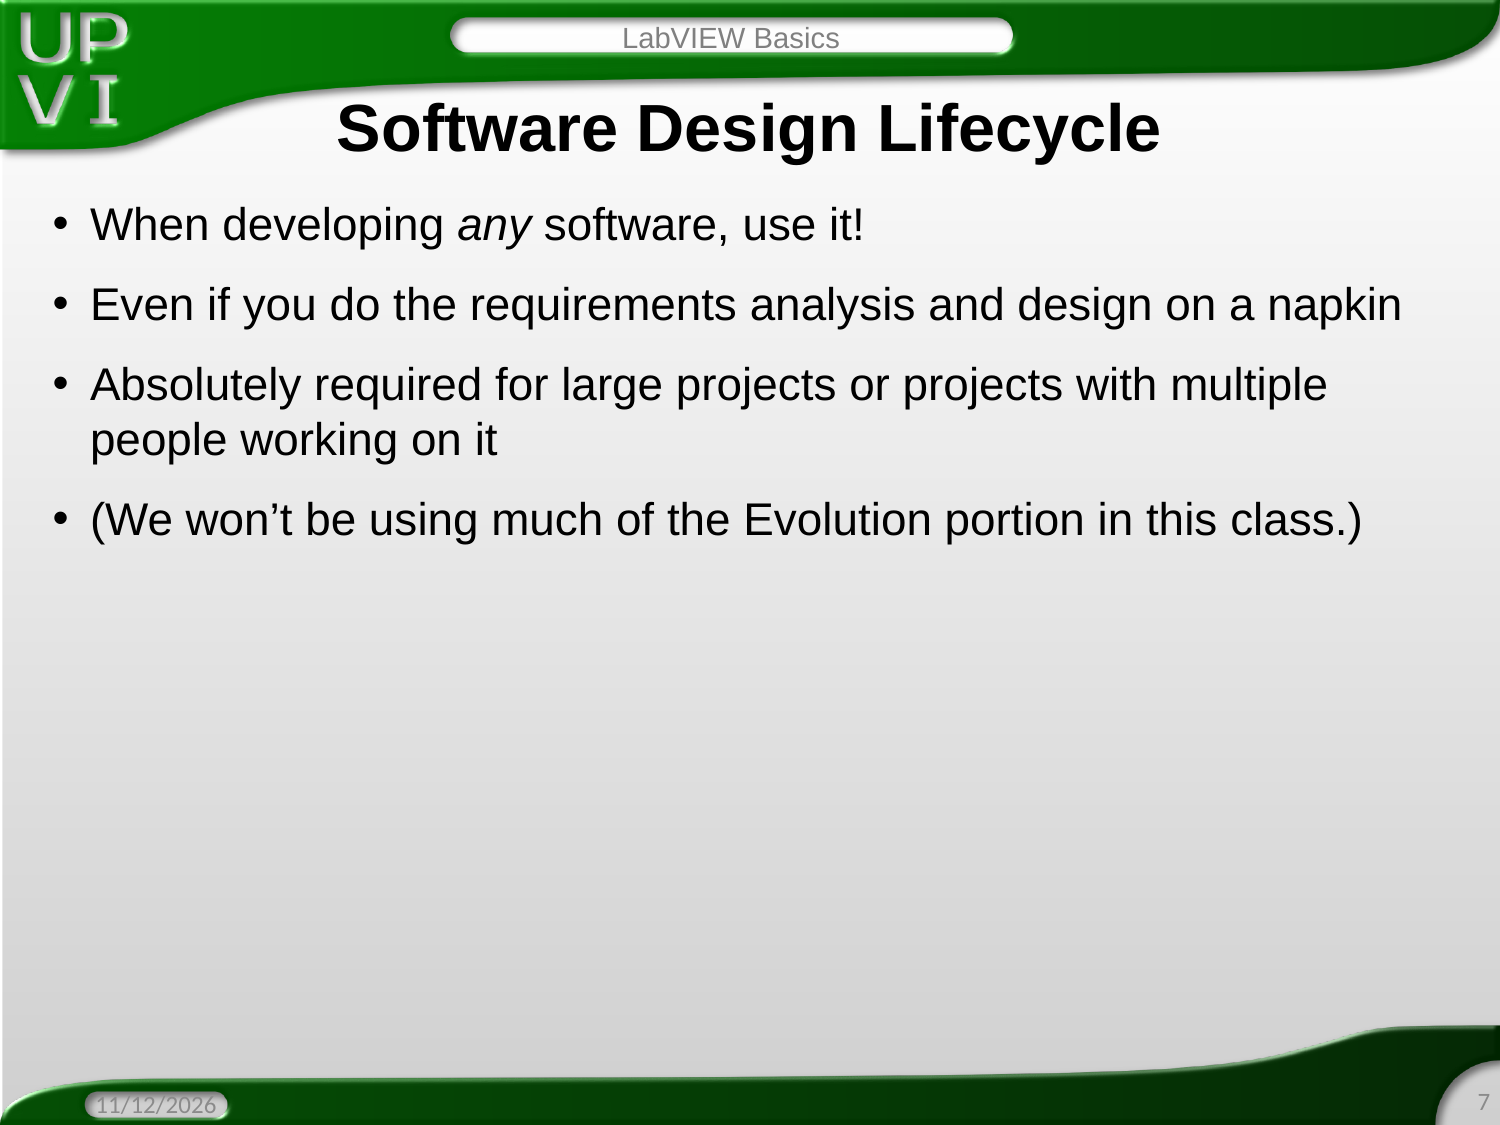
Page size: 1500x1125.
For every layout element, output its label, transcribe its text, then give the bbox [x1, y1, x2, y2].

slide_number 7 [1155, 1069, 1500, 1125]
list When developing any software, use it! Even if you do the requirements analysis and design on a napkin Absolutely required for large projects or projects with multiple people working on it (We won’t be using much of the Evolution portion in this class.) [37, 187, 1463, 1005]
title Software Design Lifecycle [75, 75, 1425, 175]
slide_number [75, 1073, 238, 1125]
footer LabVIEW Basics [450, 6, 1013, 67]
picture [0, 0, 1500, 1125]
